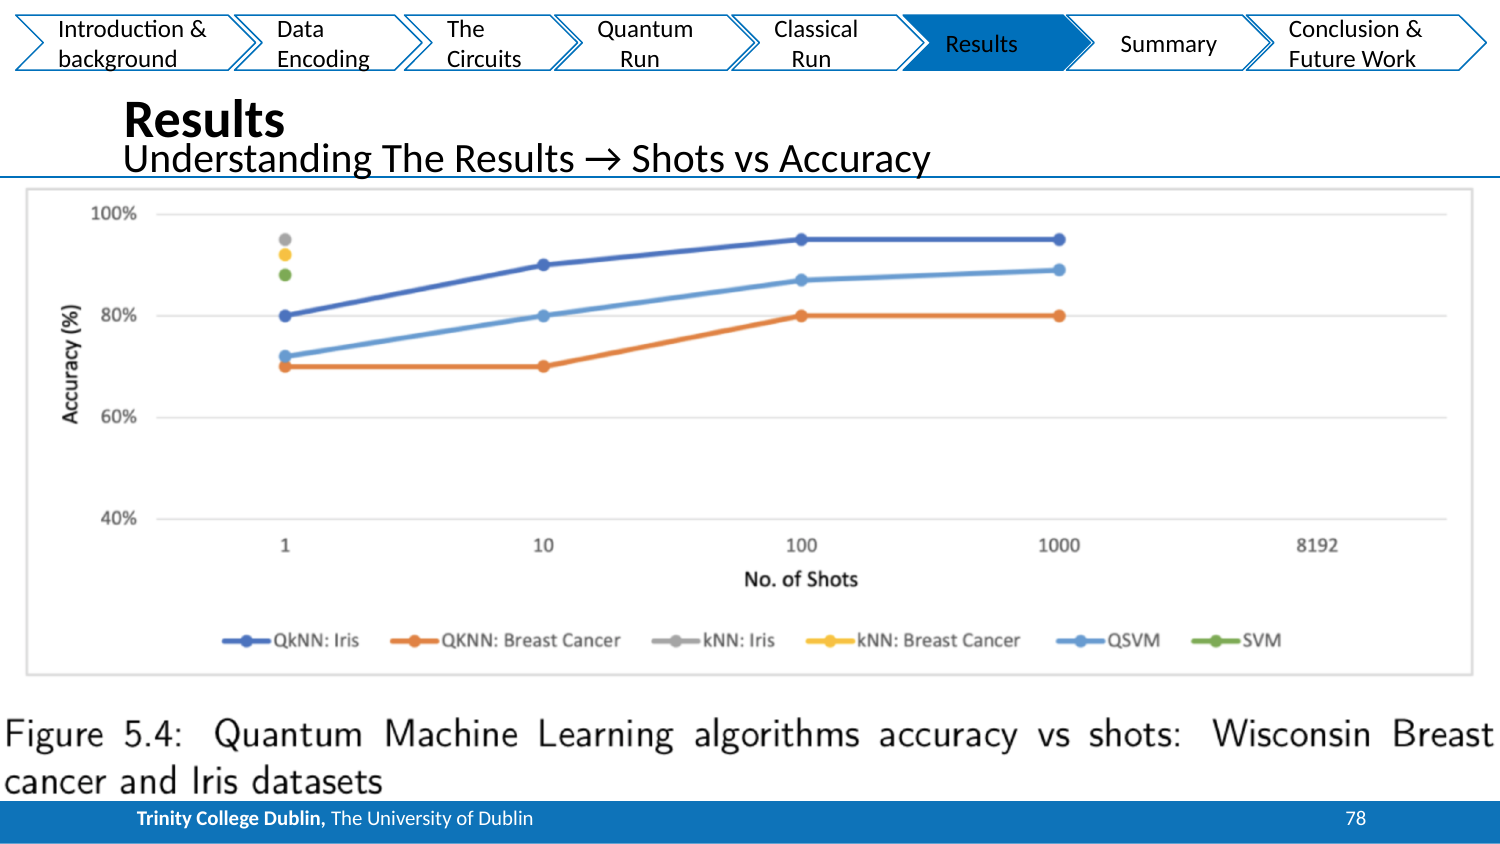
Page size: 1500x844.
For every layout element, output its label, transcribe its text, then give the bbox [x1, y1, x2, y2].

text_box The Circuits [404, 15, 578, 71]
text_box Conclusion & Future Work [1246, 15, 1487, 71]
title Results [111, 79, 1355, 149]
text_box Introduction & background [15, 15, 256, 71]
text_box Classical Run [731, 15, 924, 71]
picture [0, 180, 1500, 801]
text_box Data Encoding [234, 15, 423, 71]
text_box Results [903, 15, 1091, 71]
list Understanding The Results → Shots vs Accuracy [122, 130, 1367, 179]
text_box Summary [1066, 15, 1270, 71]
text_box Quantum Run [554, 15, 755, 71]
